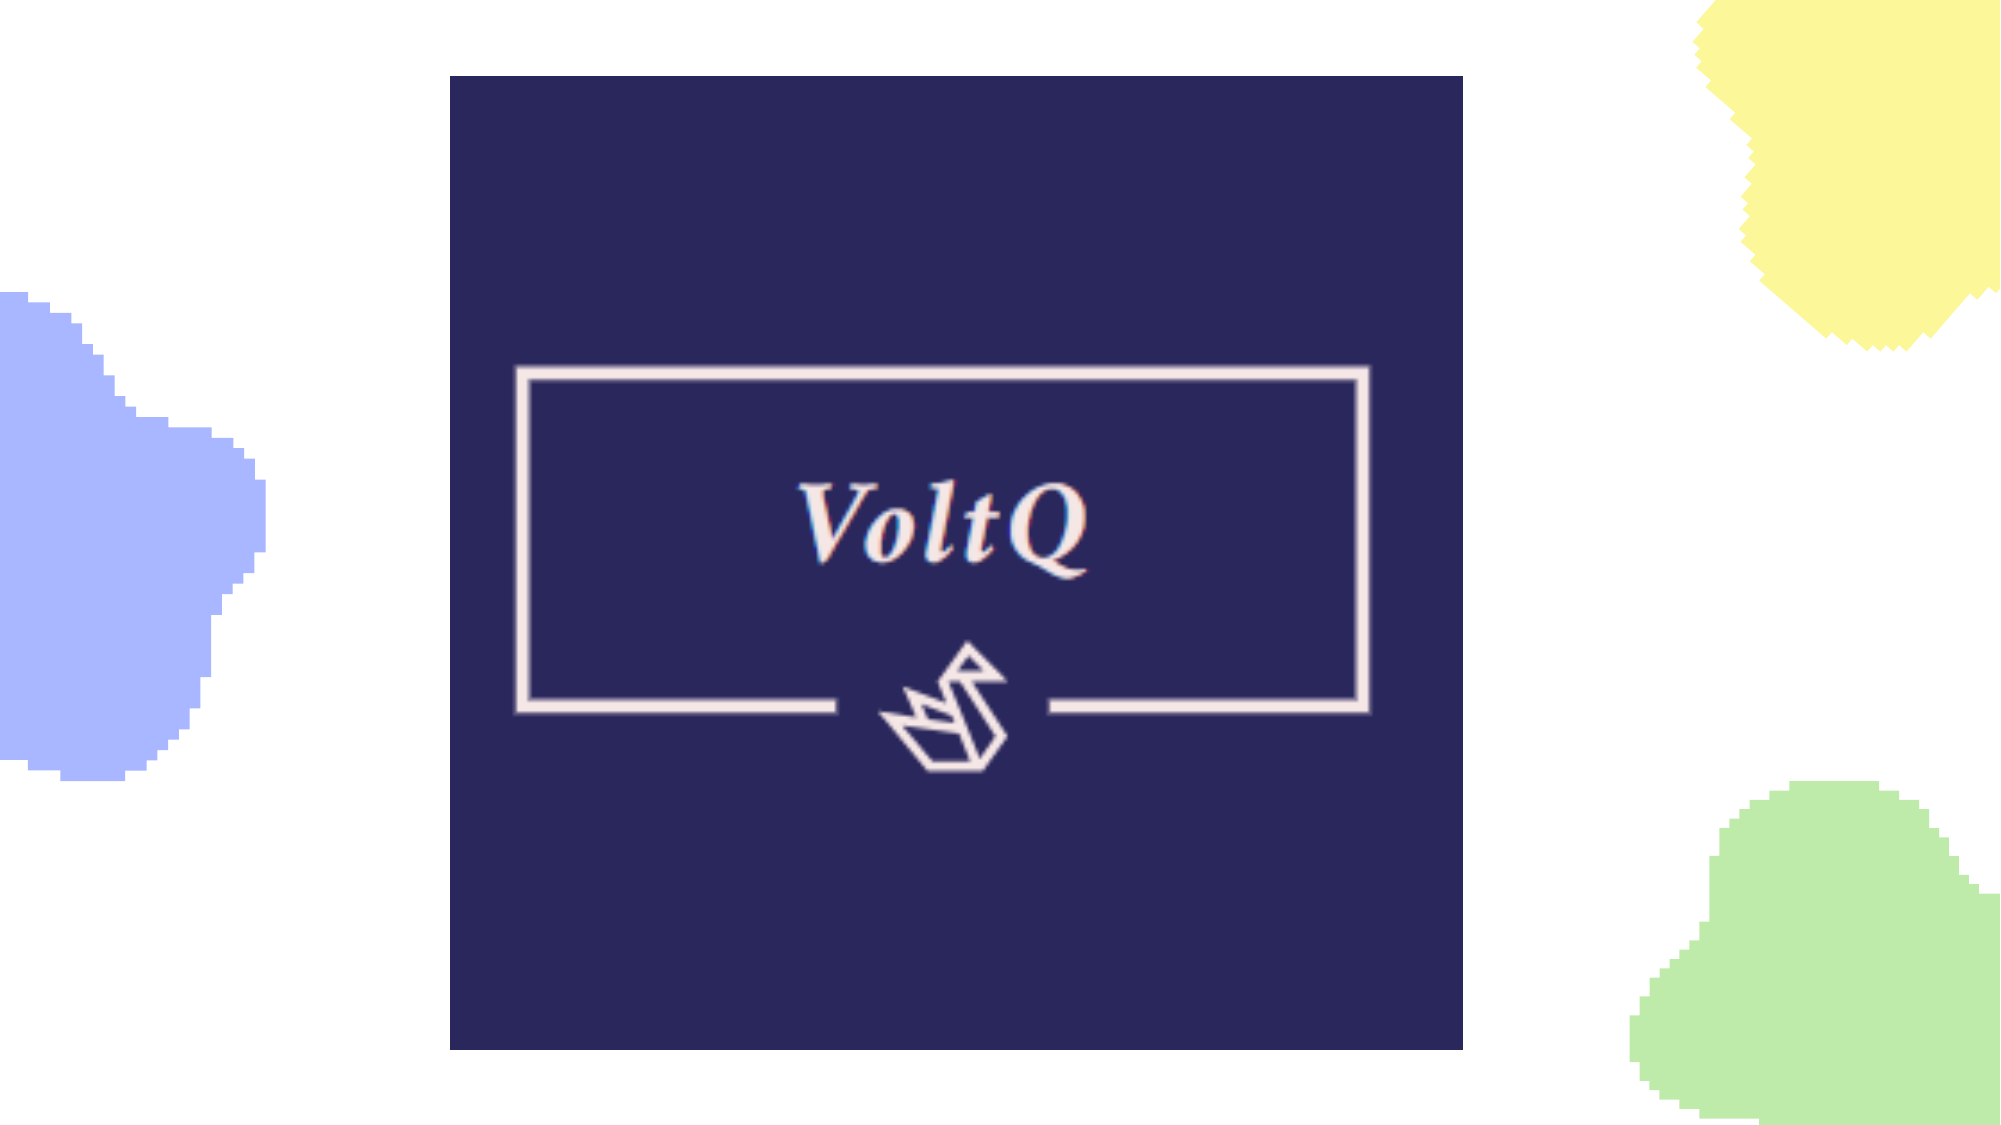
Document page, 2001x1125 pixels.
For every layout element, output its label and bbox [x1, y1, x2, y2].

picture [449, 76, 1463, 1050]
text_box [1629, 781, 2000, 1125]
text_box [0, 292, 266, 782]
text_box [1692, 0, 2000, 352]
